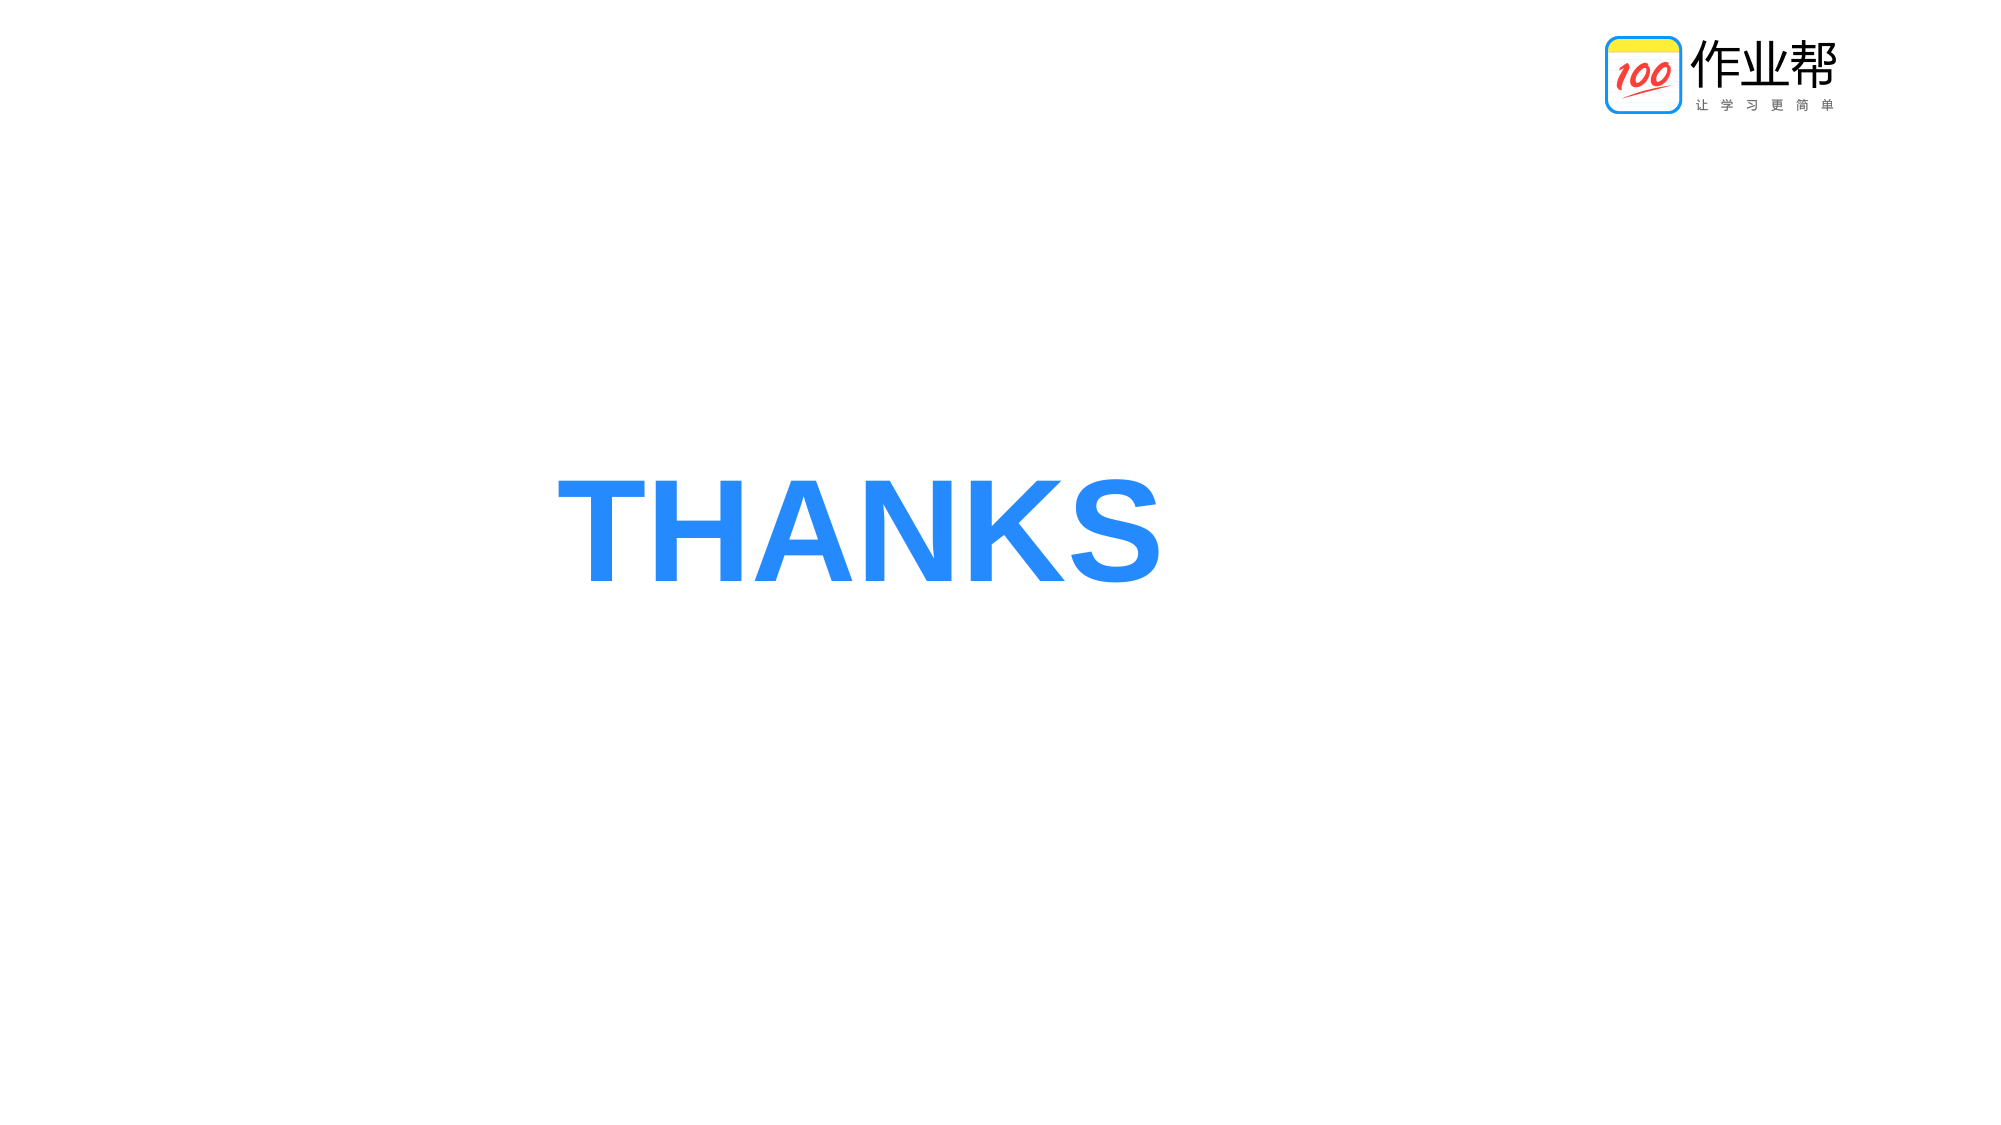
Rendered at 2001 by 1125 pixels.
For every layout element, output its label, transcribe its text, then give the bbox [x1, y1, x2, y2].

text_box THANKS [553, 431, 1169, 615]
picture [1605, 36, 1836, 114]
